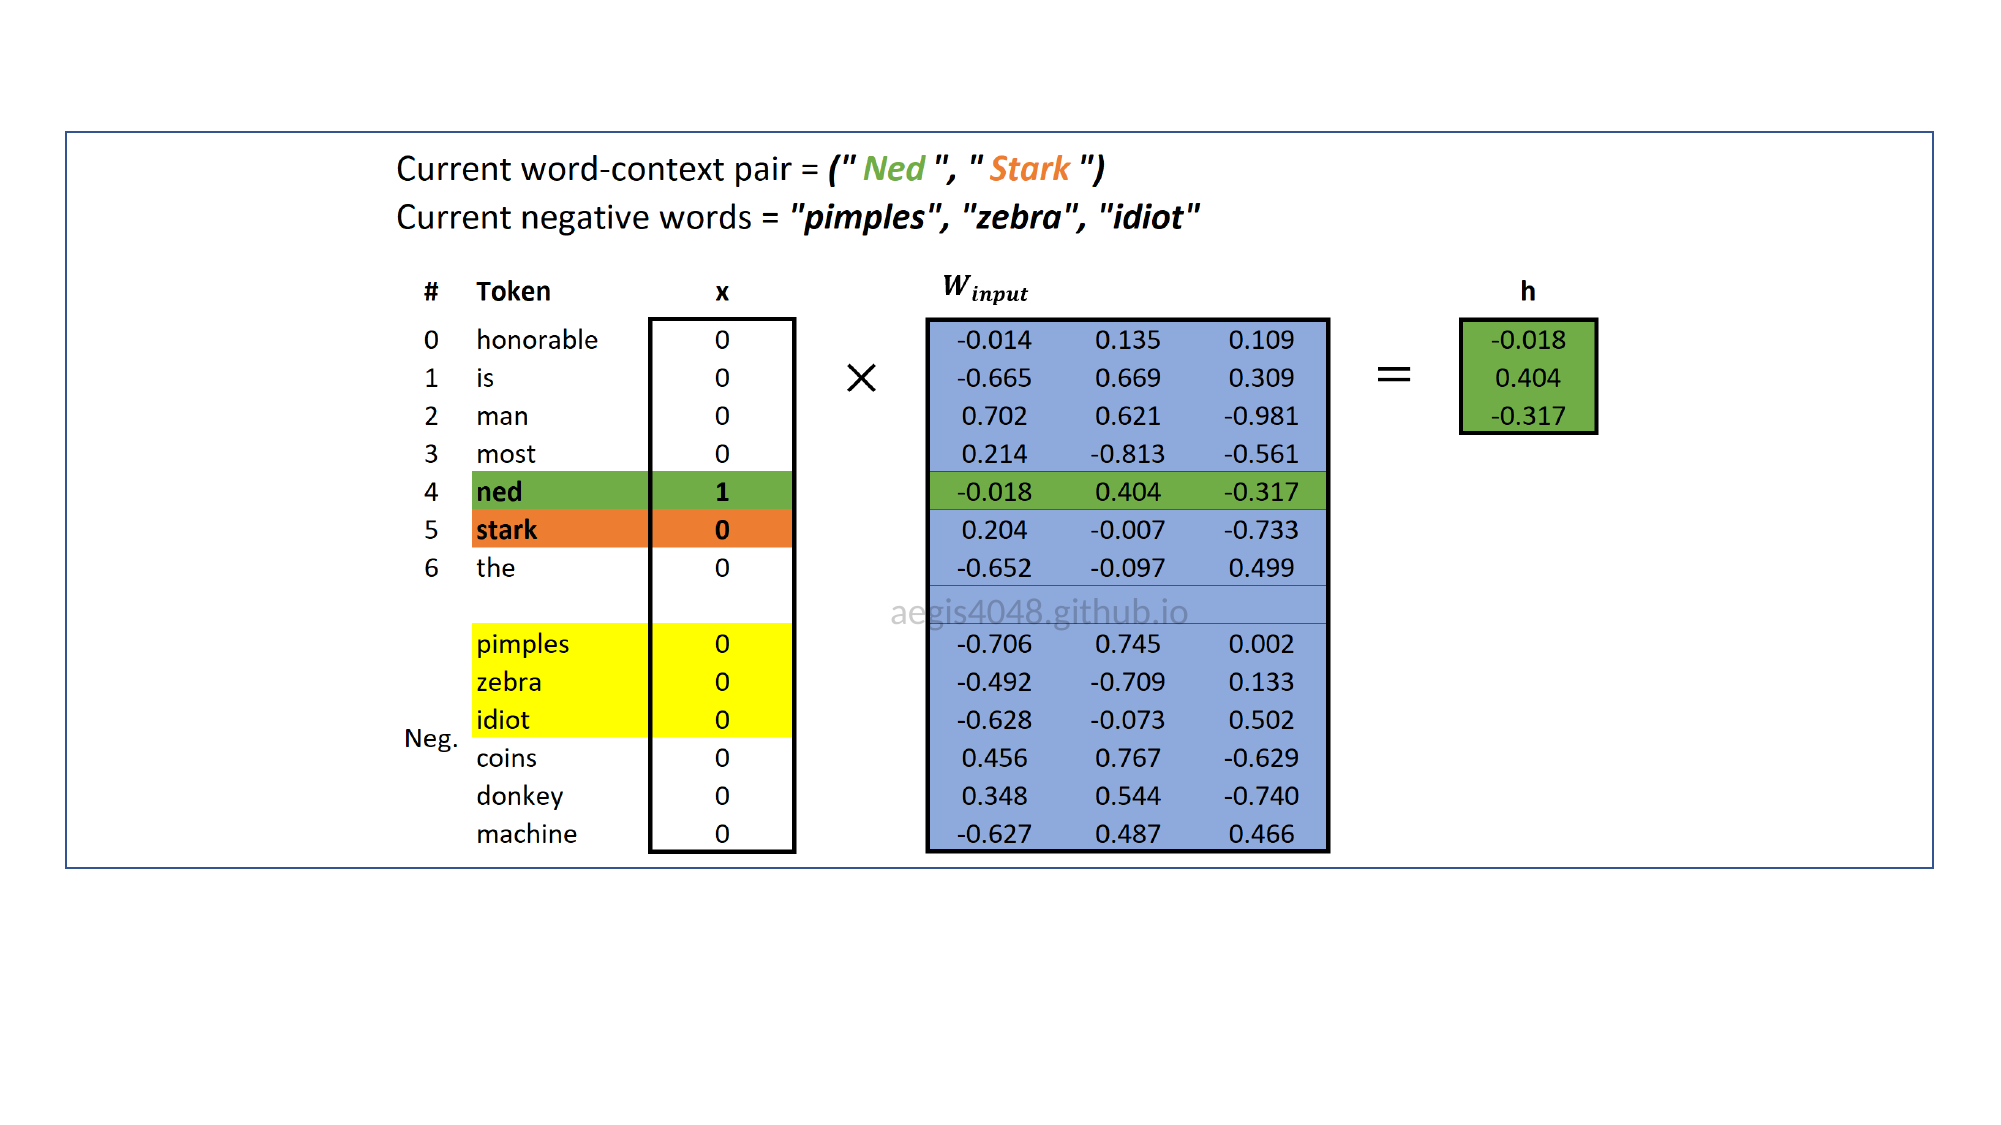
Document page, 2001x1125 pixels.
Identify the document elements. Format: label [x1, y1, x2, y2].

text_box [65, 131, 1934, 869]
picture [387, 140, 1613, 861]
